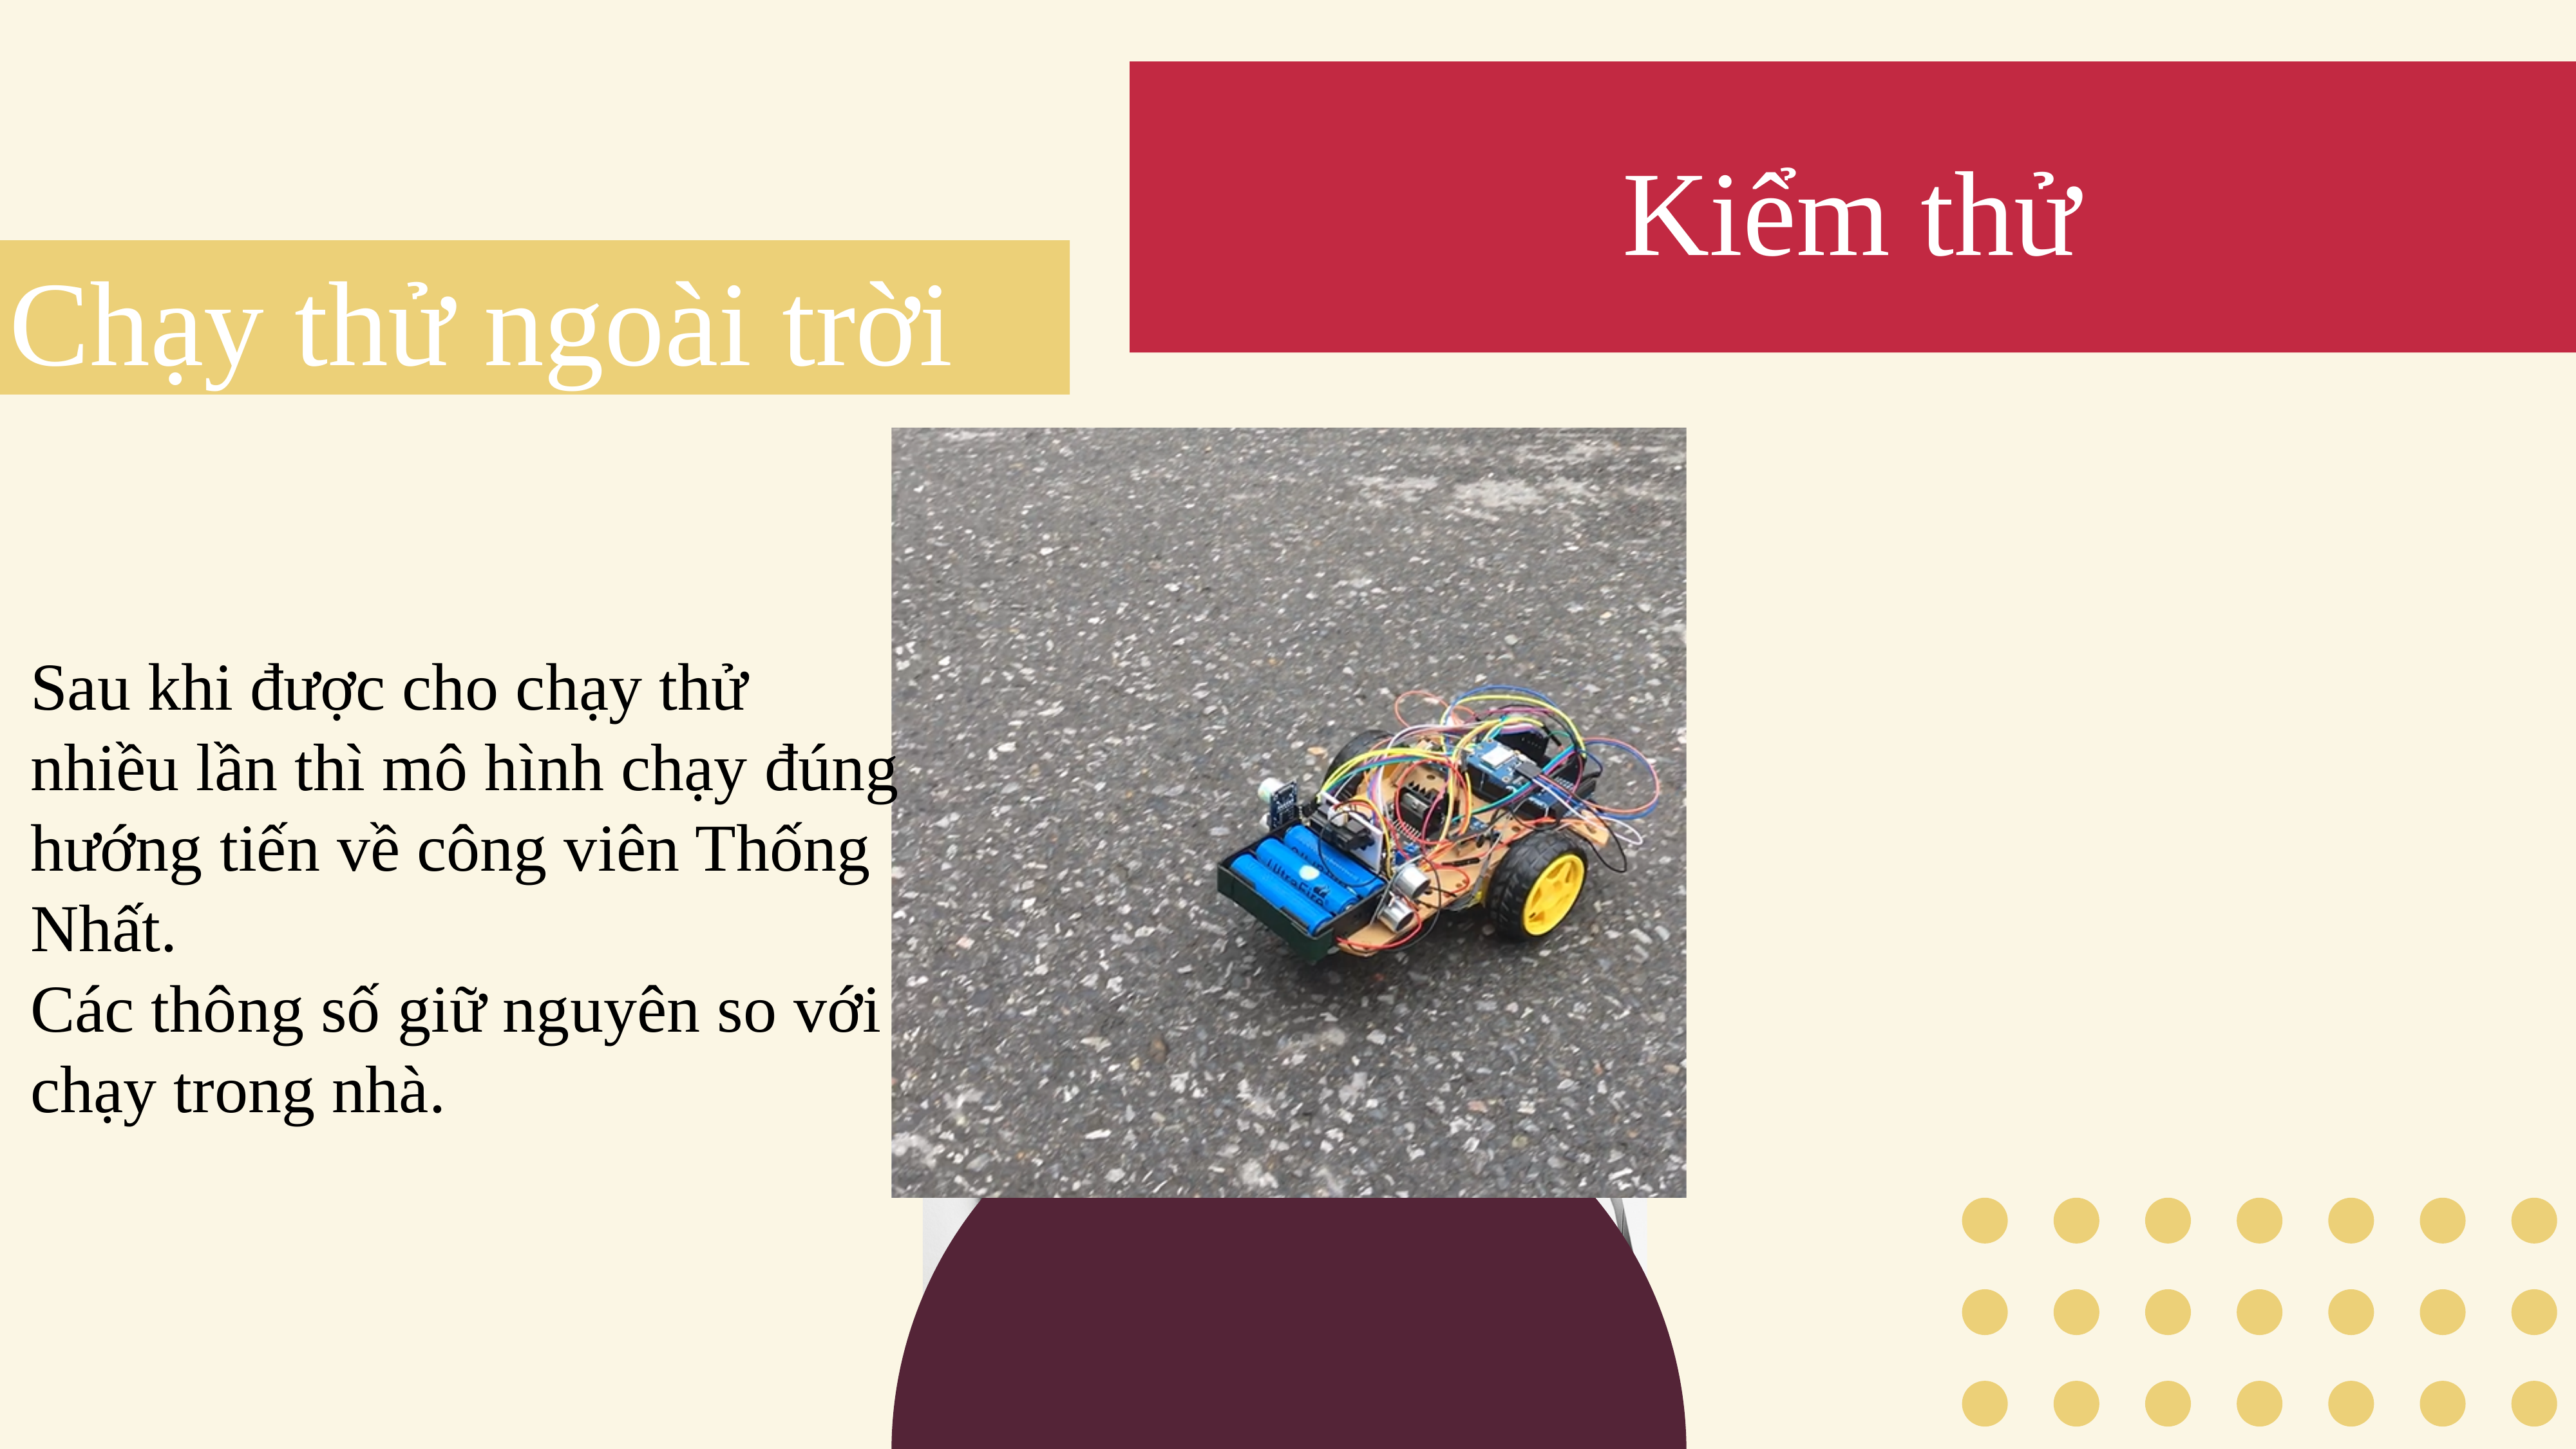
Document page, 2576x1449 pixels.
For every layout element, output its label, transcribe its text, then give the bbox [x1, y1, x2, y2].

text_box Kiểm thử [1613, 129, 2191, 285]
text_box [1130, 61, 2576, 353]
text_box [1962, 1197, 2576, 1449]
picture [891, 428, 1687, 1294]
text_box Chạy thử ngoài trời [0, 240, 1070, 395]
text_box [891, 1198, 1687, 1449]
text_box Sau khi được cho chạy thử nhiều lần thì mô hình chạy đúng hướng tiến về công viên Thống Nhất. Các thông số giữ nguyên so với chạy trong nhà. [21, 638, 891, 1131]
